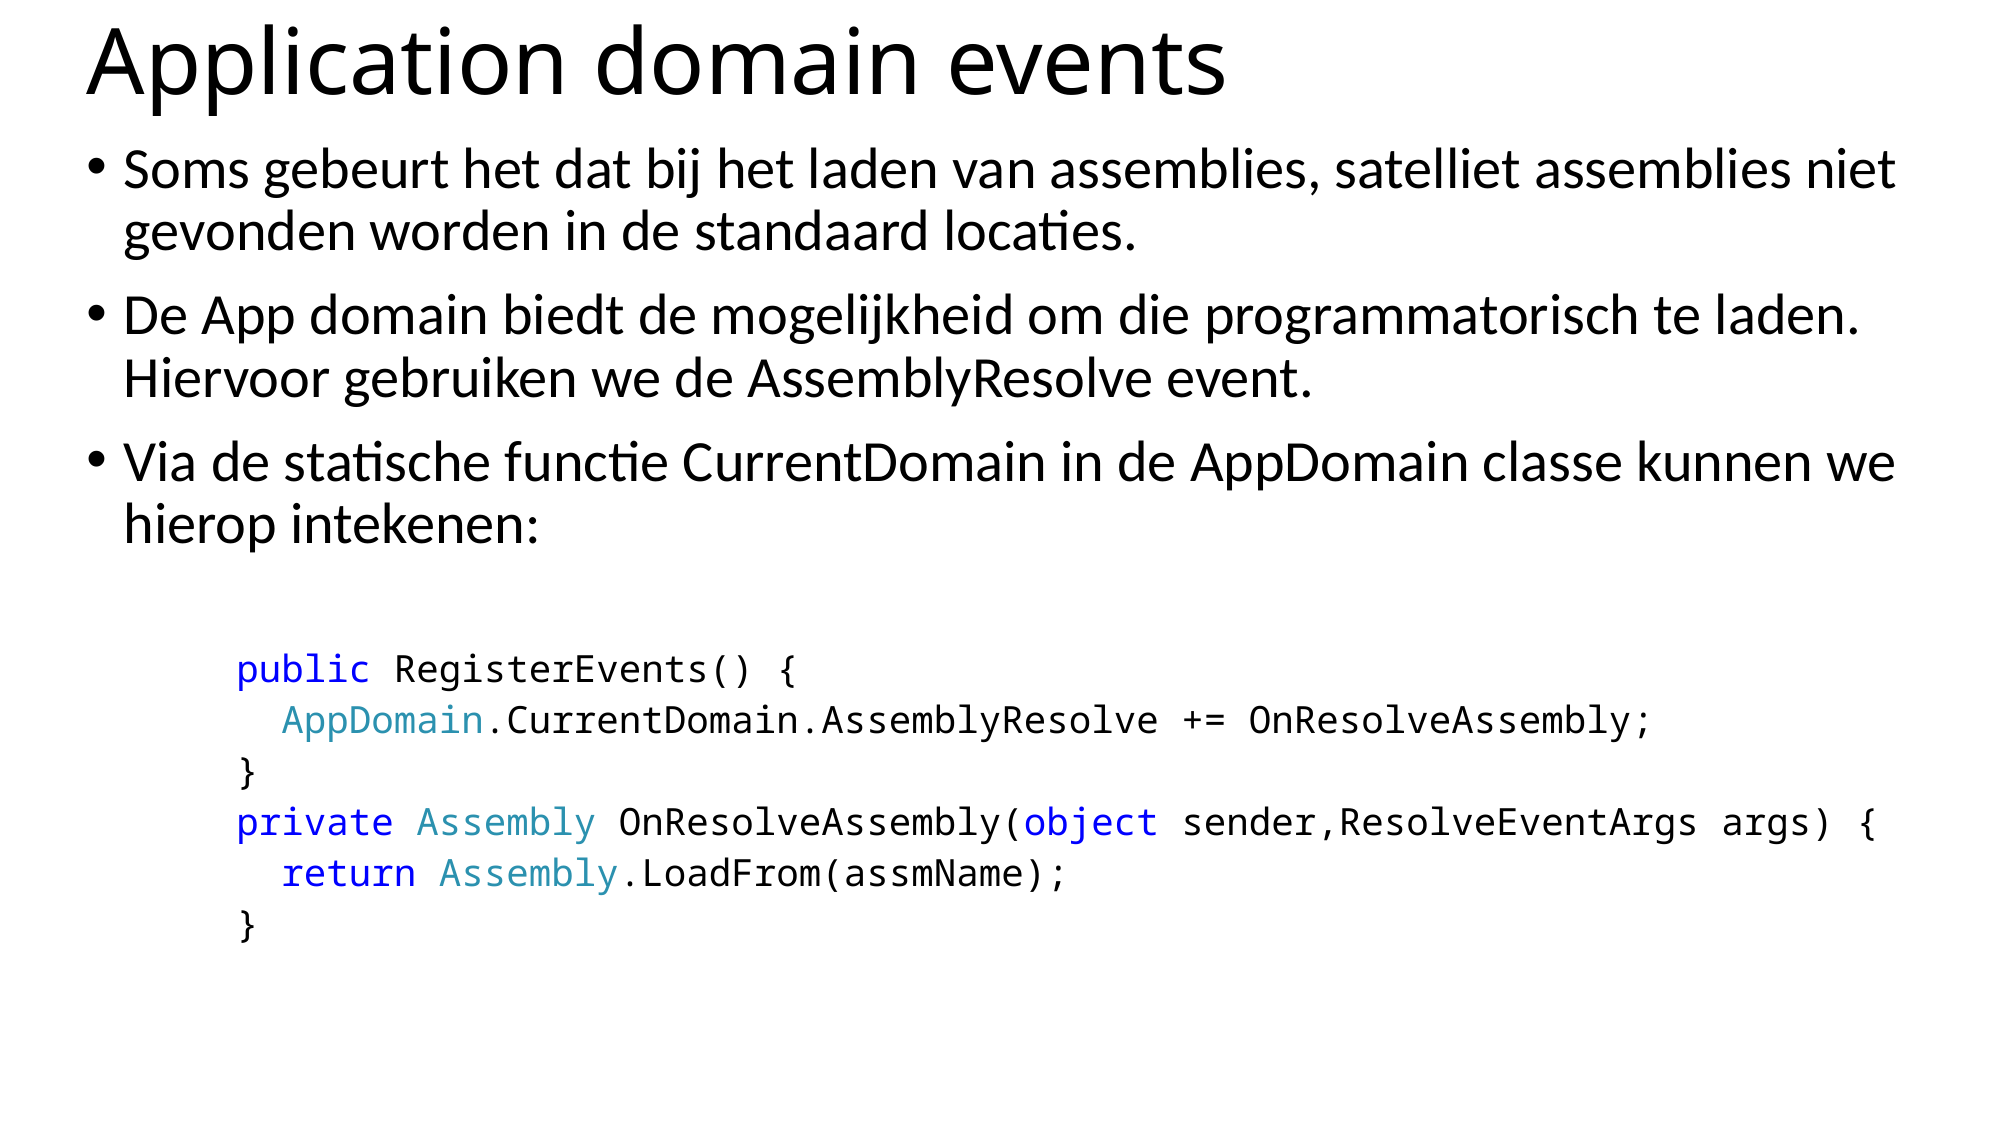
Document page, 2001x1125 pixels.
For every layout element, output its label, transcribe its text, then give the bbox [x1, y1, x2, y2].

title Application domain events [71, 0, 1863, 130]
list Soms gebeurt het dat bij het laden van assemblies, satelliet assemblies niet gevonden worden in de standaard locaties. De App domain biedt de mogelijkheid om die programmatorisch te laden. Hiervoor gebruiken we de AssemblyResolve event. Via de statische functie CurrentDomain in de AppDomain classe kunnen we hierop intekenen: public RegisterEvents() { AppDomain.CurrentDomain.AssemblyResolve += OnResolveAssembly; } private Assembly OnResolveAssembly(object sender,ResolveEventArgs args) { return Assembly.LoadFrom(assmName); } [71, 130, 1960, 1110]
